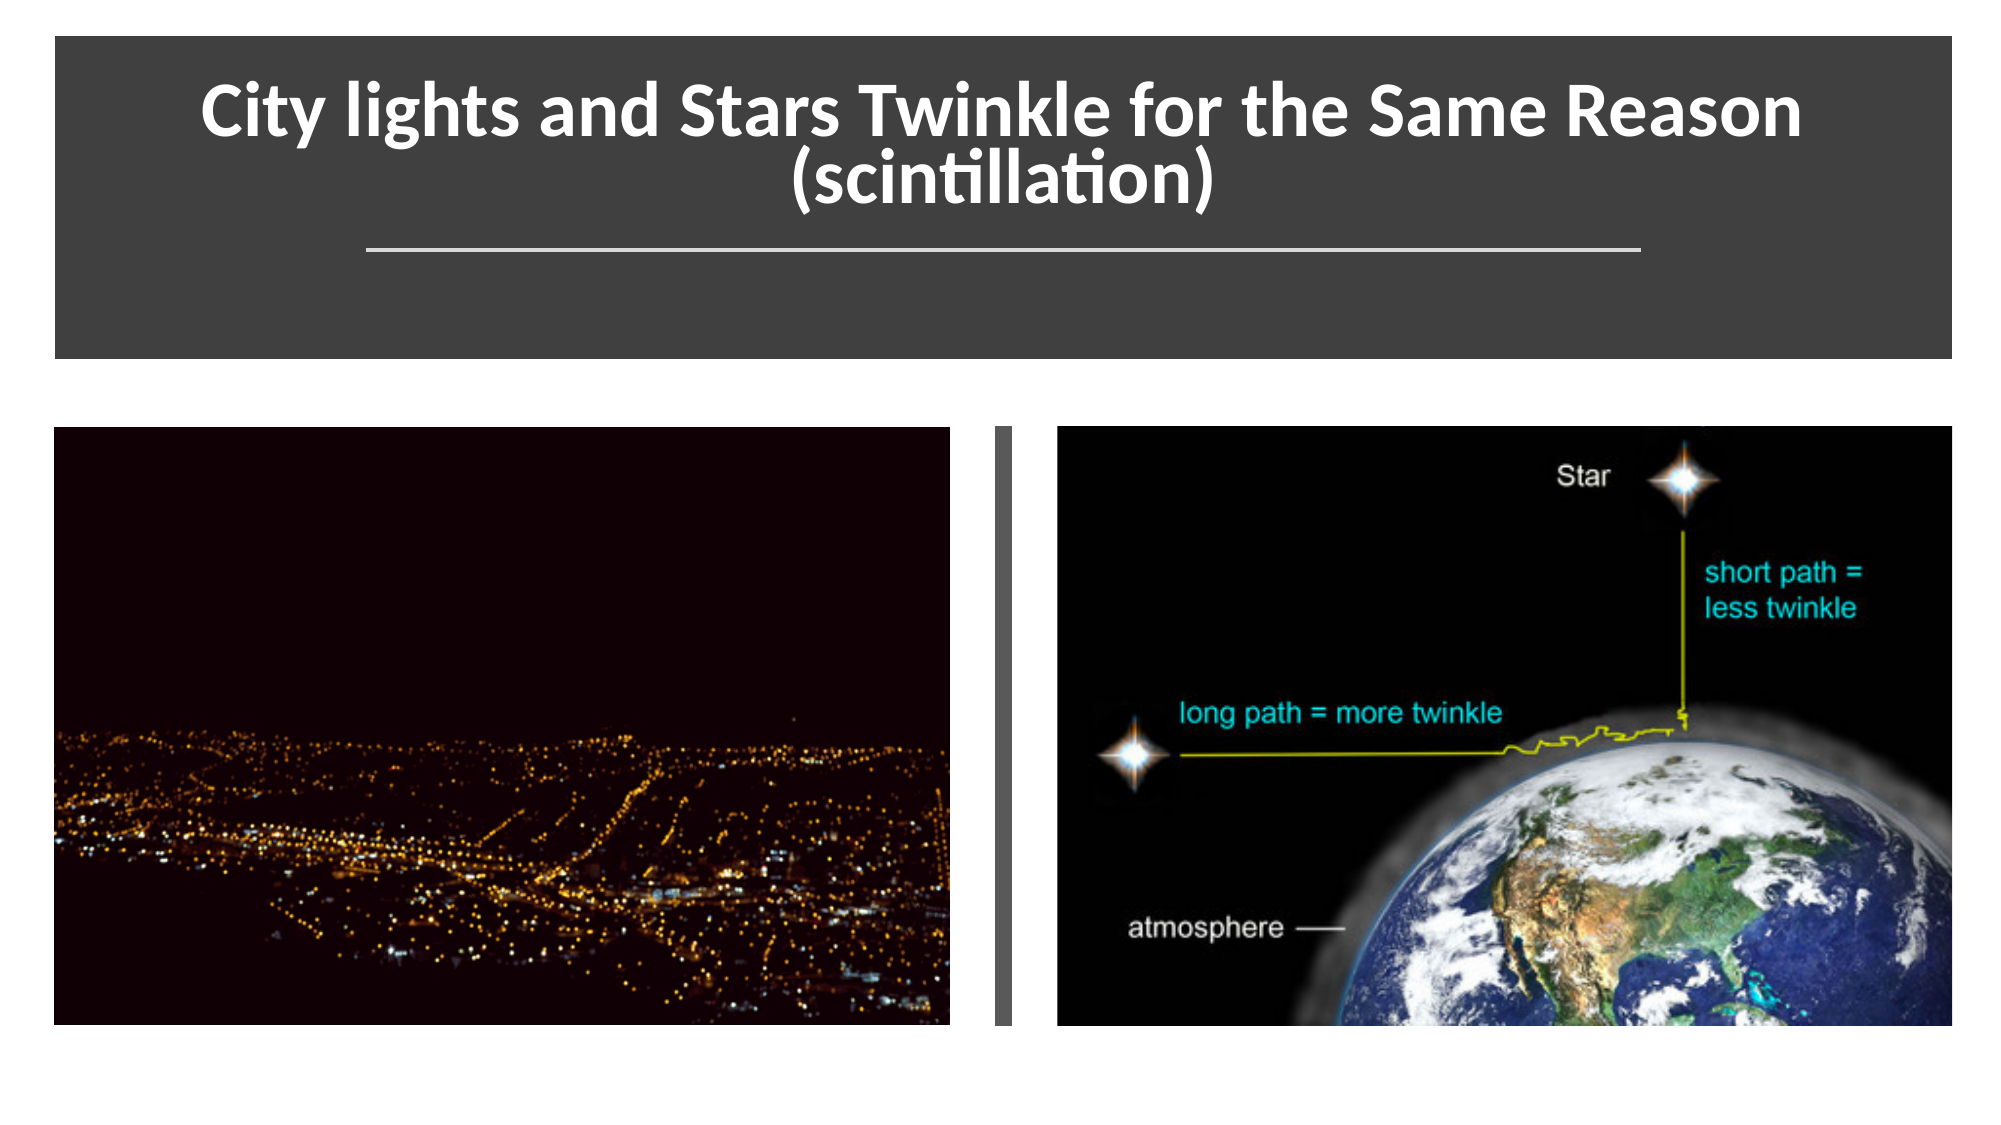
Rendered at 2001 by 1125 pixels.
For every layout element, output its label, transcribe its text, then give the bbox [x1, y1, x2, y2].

picture [1056, 425, 1953, 1027]
text_box City lights and Stars Twinkle for the Same Reason (scintillation) [89, 71, 1917, 224]
text_box [65, 46, 1942, 349]
picture [54, 427, 950, 1025]
